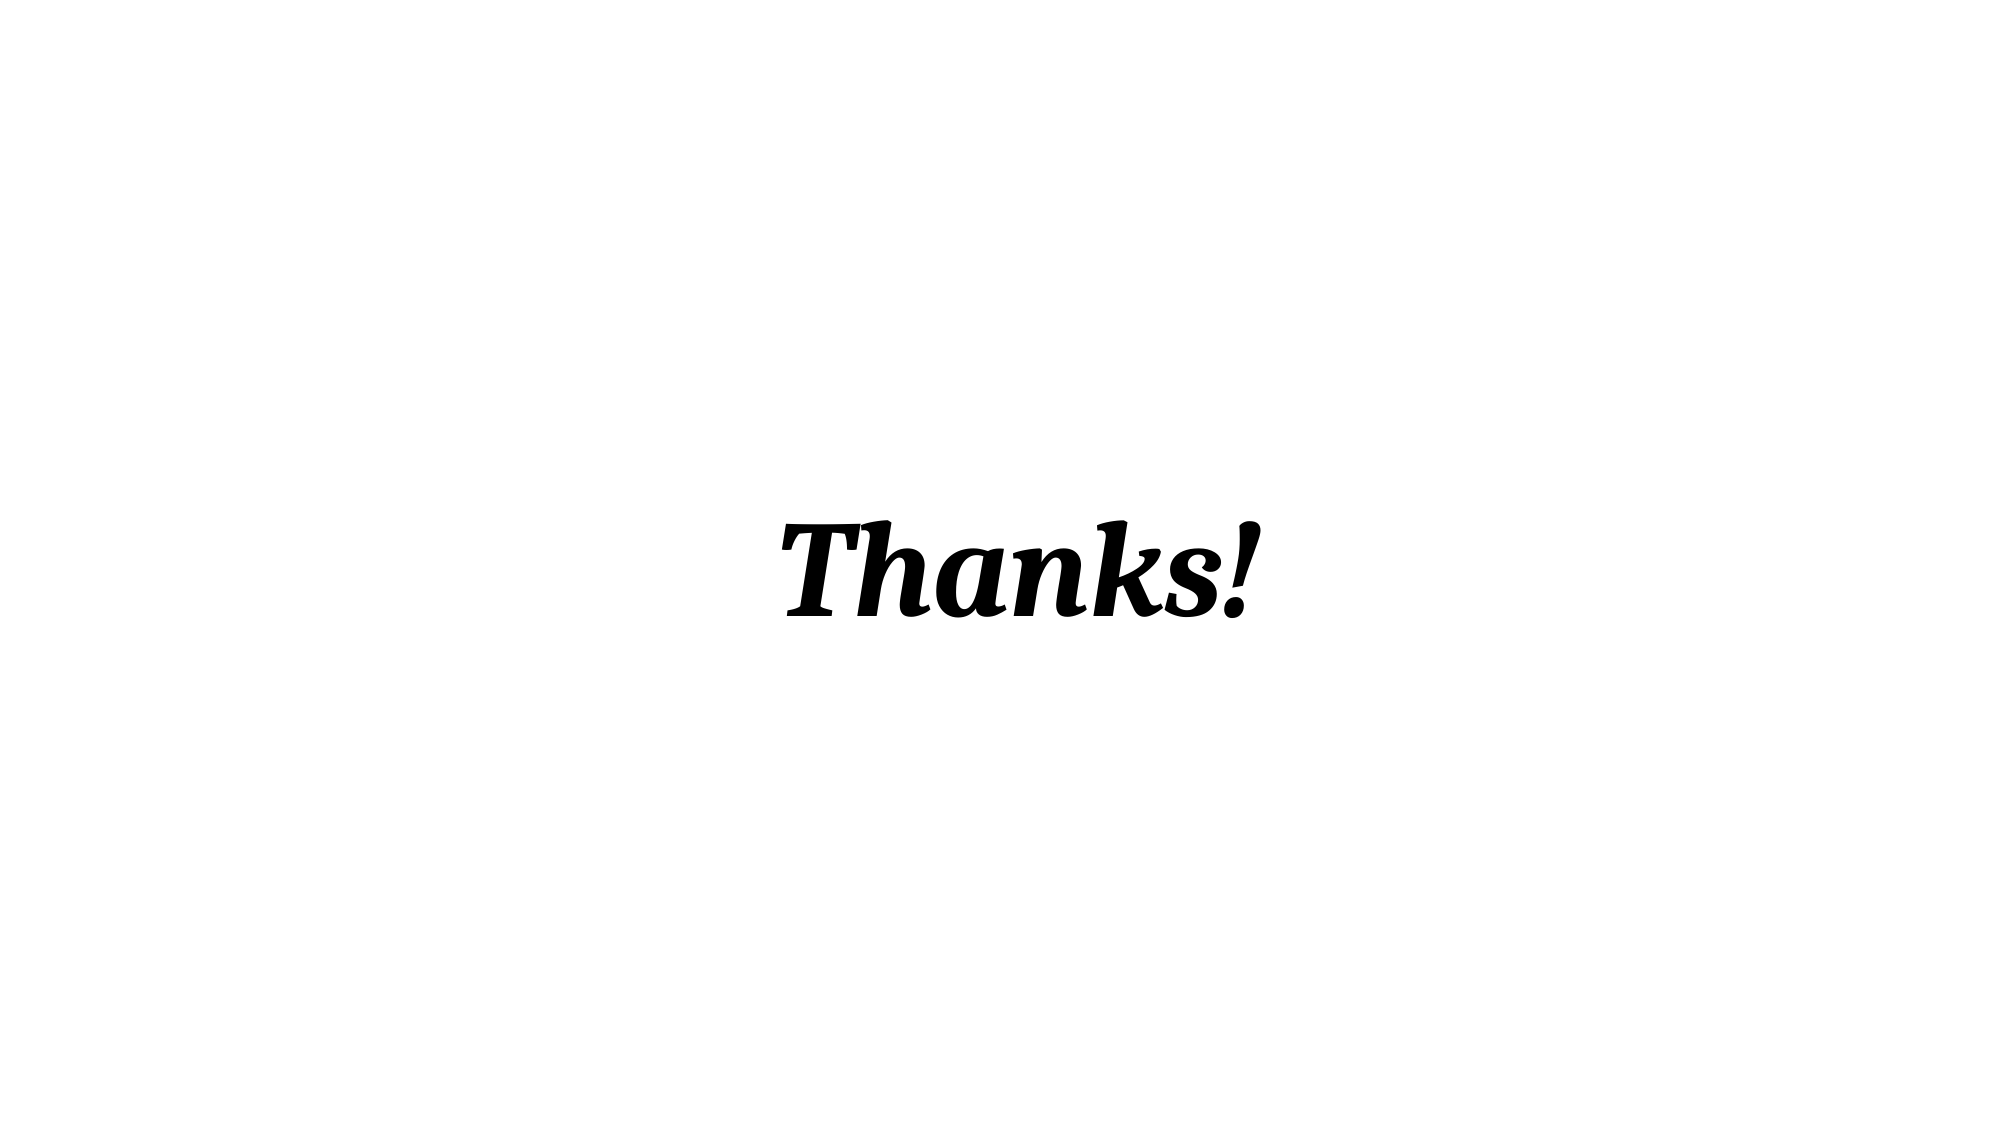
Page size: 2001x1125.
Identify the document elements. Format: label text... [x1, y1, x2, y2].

text_box Thanks! [760, 471, 1342, 652]
